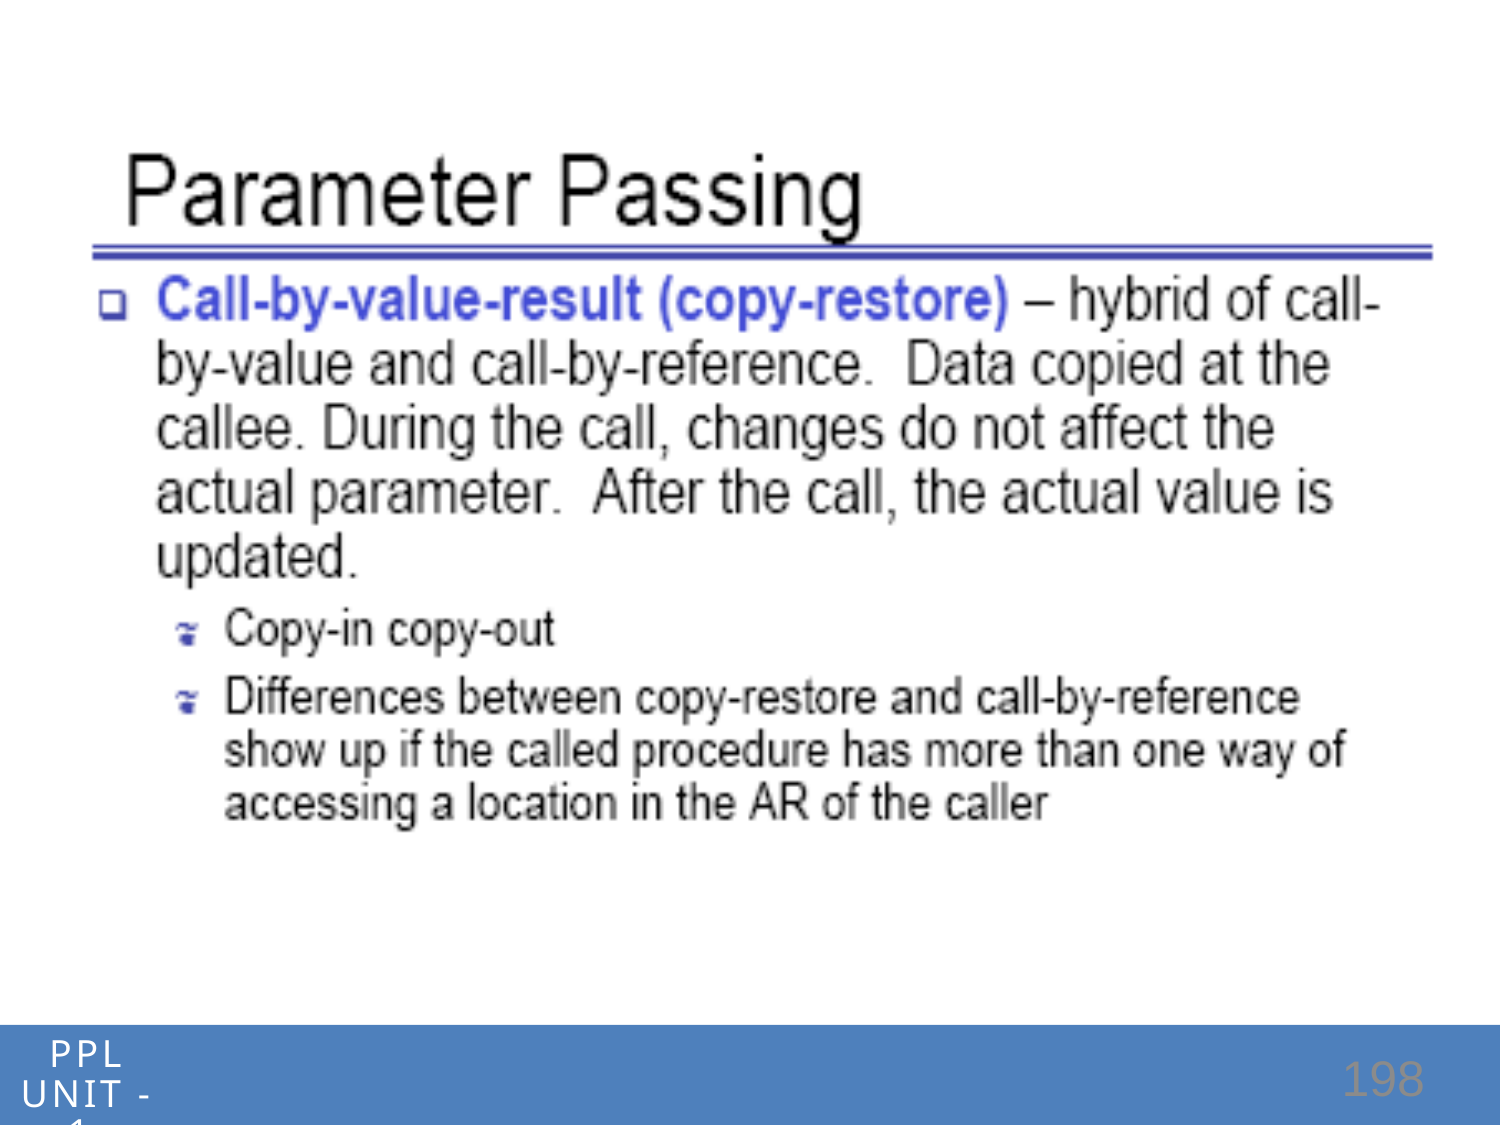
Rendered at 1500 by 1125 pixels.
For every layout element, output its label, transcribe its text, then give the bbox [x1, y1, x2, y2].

text_box [24, 73, 1500, 1024]
slide_number 198 [1080, 1046, 1425, 1103]
text_box [0, 1024, 1500, 1125]
footer PPL UNIT - 1 SE(Computer) [12, 1035, 160, 1078]
